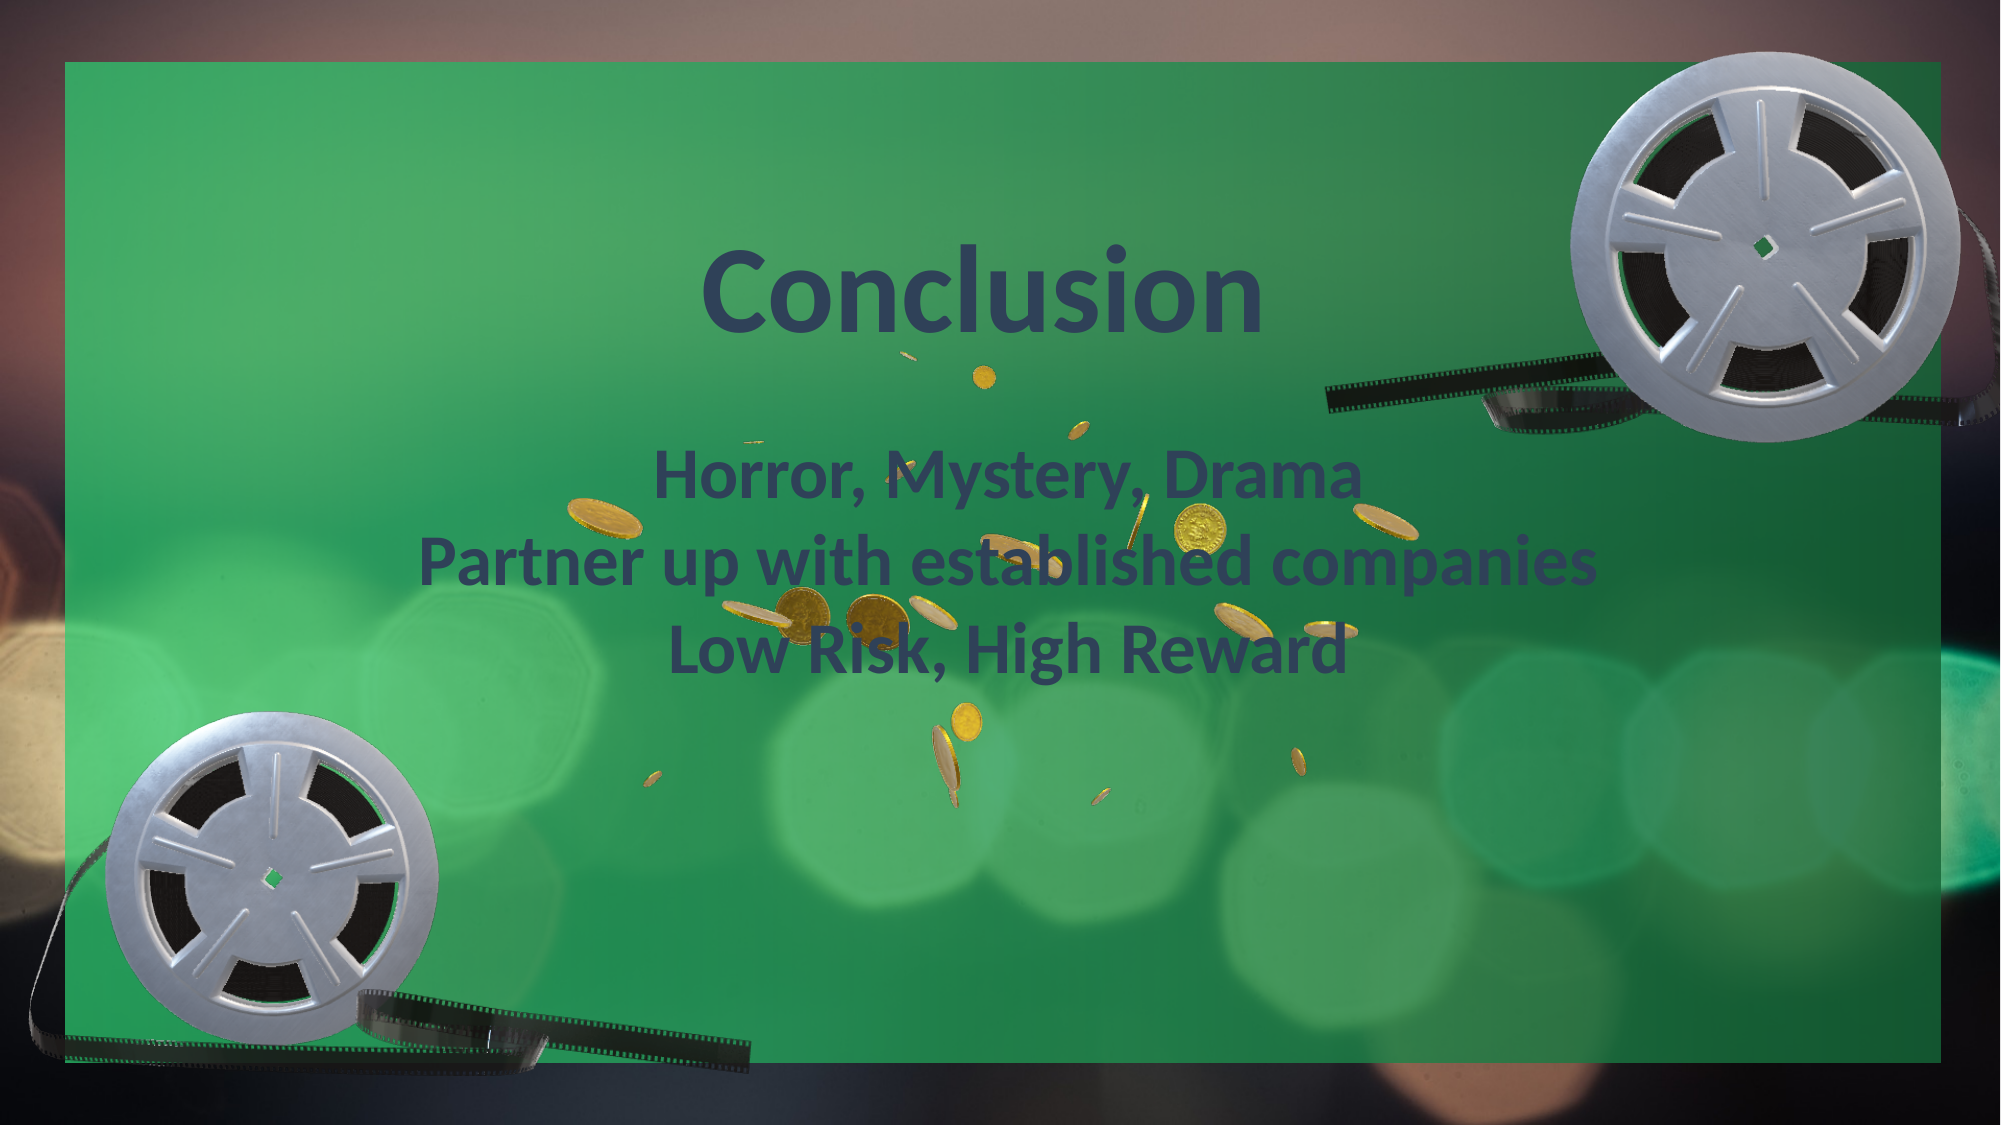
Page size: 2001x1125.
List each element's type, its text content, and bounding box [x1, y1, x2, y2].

text_box Conclusion [436, 200, 1277, 366]
text_box Horror, Mystery, Drama Partner up with established companies Low Risk, High Reward [270, 417, 1749, 696]
picture [0, 0, 2001, 1125]
